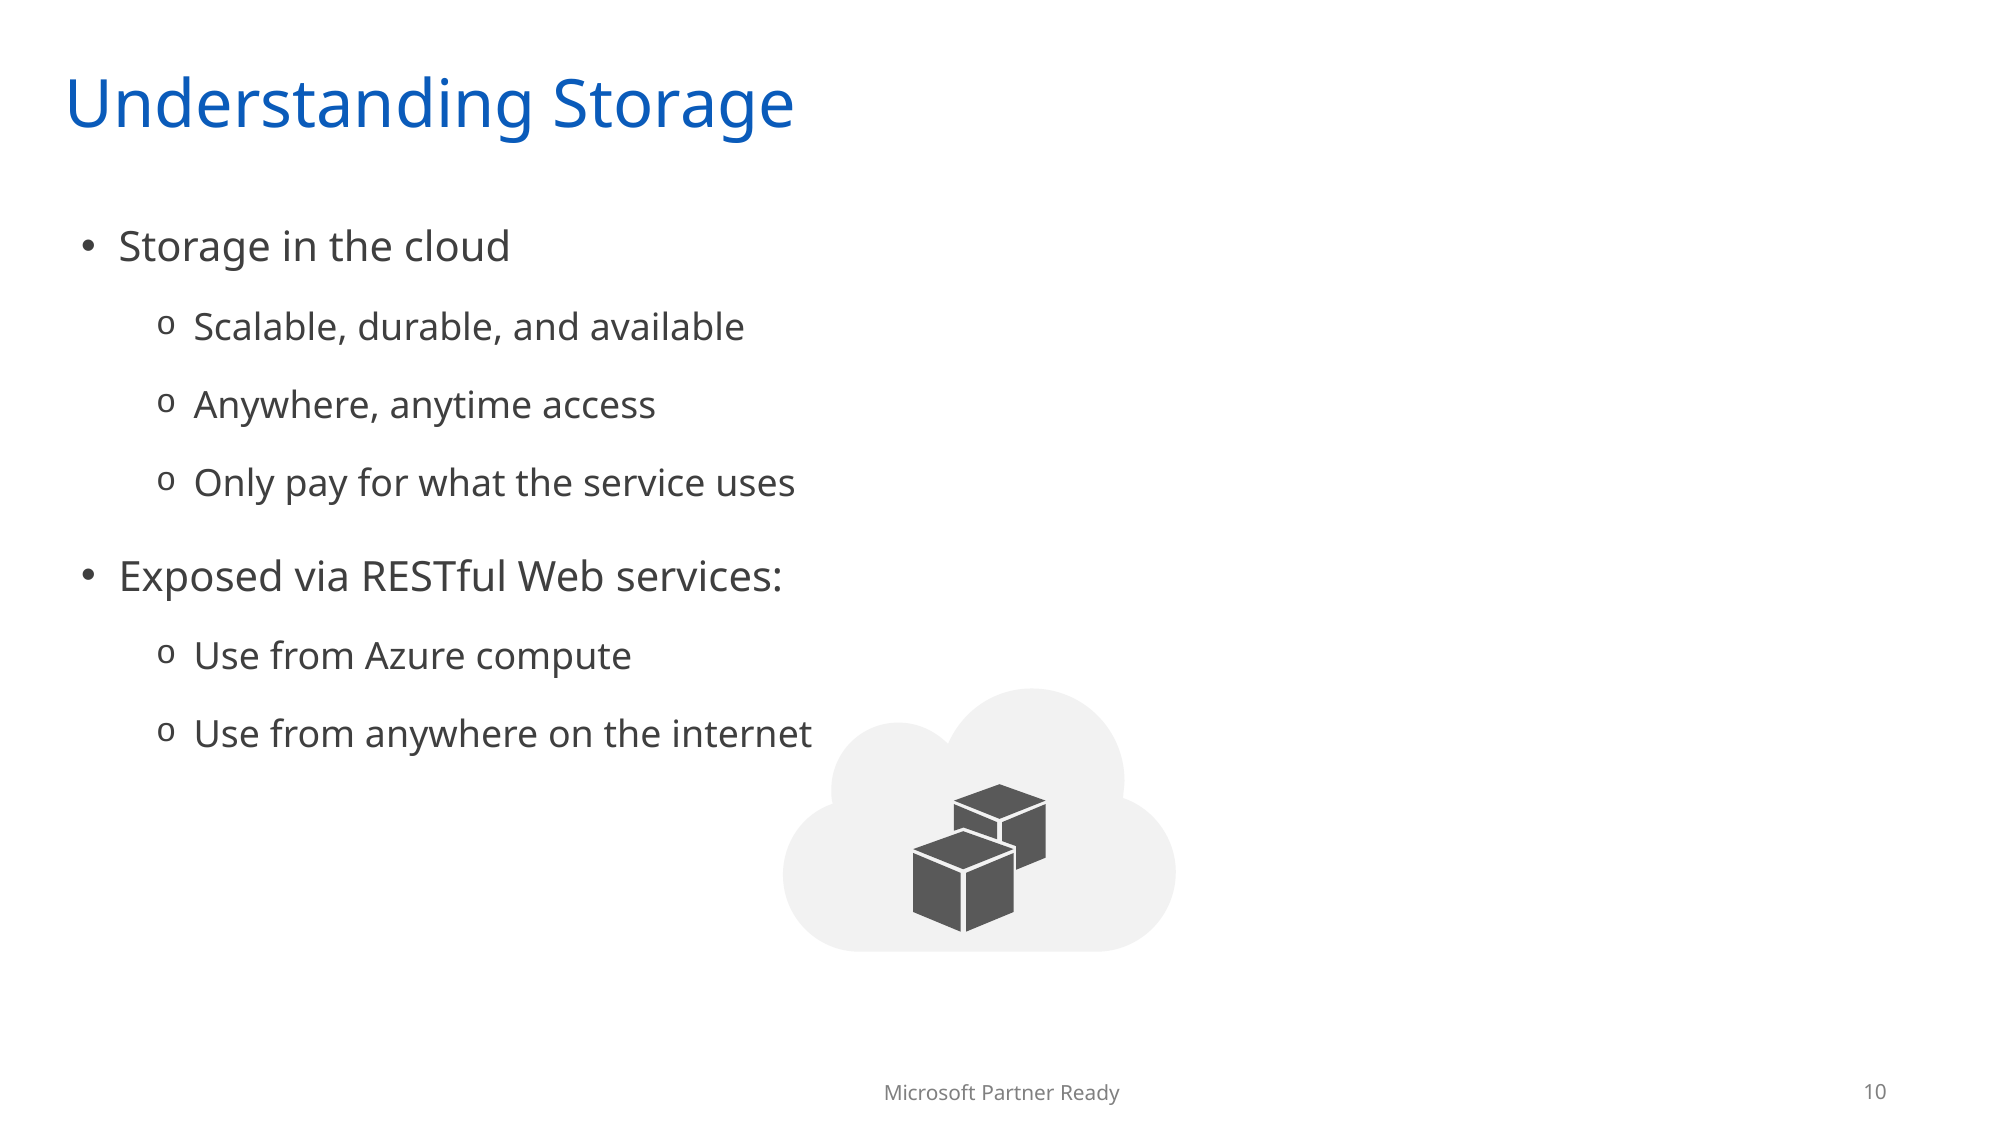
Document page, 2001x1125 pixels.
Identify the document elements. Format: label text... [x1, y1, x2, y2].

text_box [782, 688, 1176, 952]
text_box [913, 784, 1046, 932]
title Understanding Storage [49, 49, 1899, 162]
slide_number 10 [1451, 1062, 1902, 1123]
list Storage in the cloud Scalable, durable, and available Anywhere, anytime access Only pay for what the service uses Exposed via RESTful Web services: Use from Azure compute Use from anywhere on the internet [66, 187, 1899, 1001]
